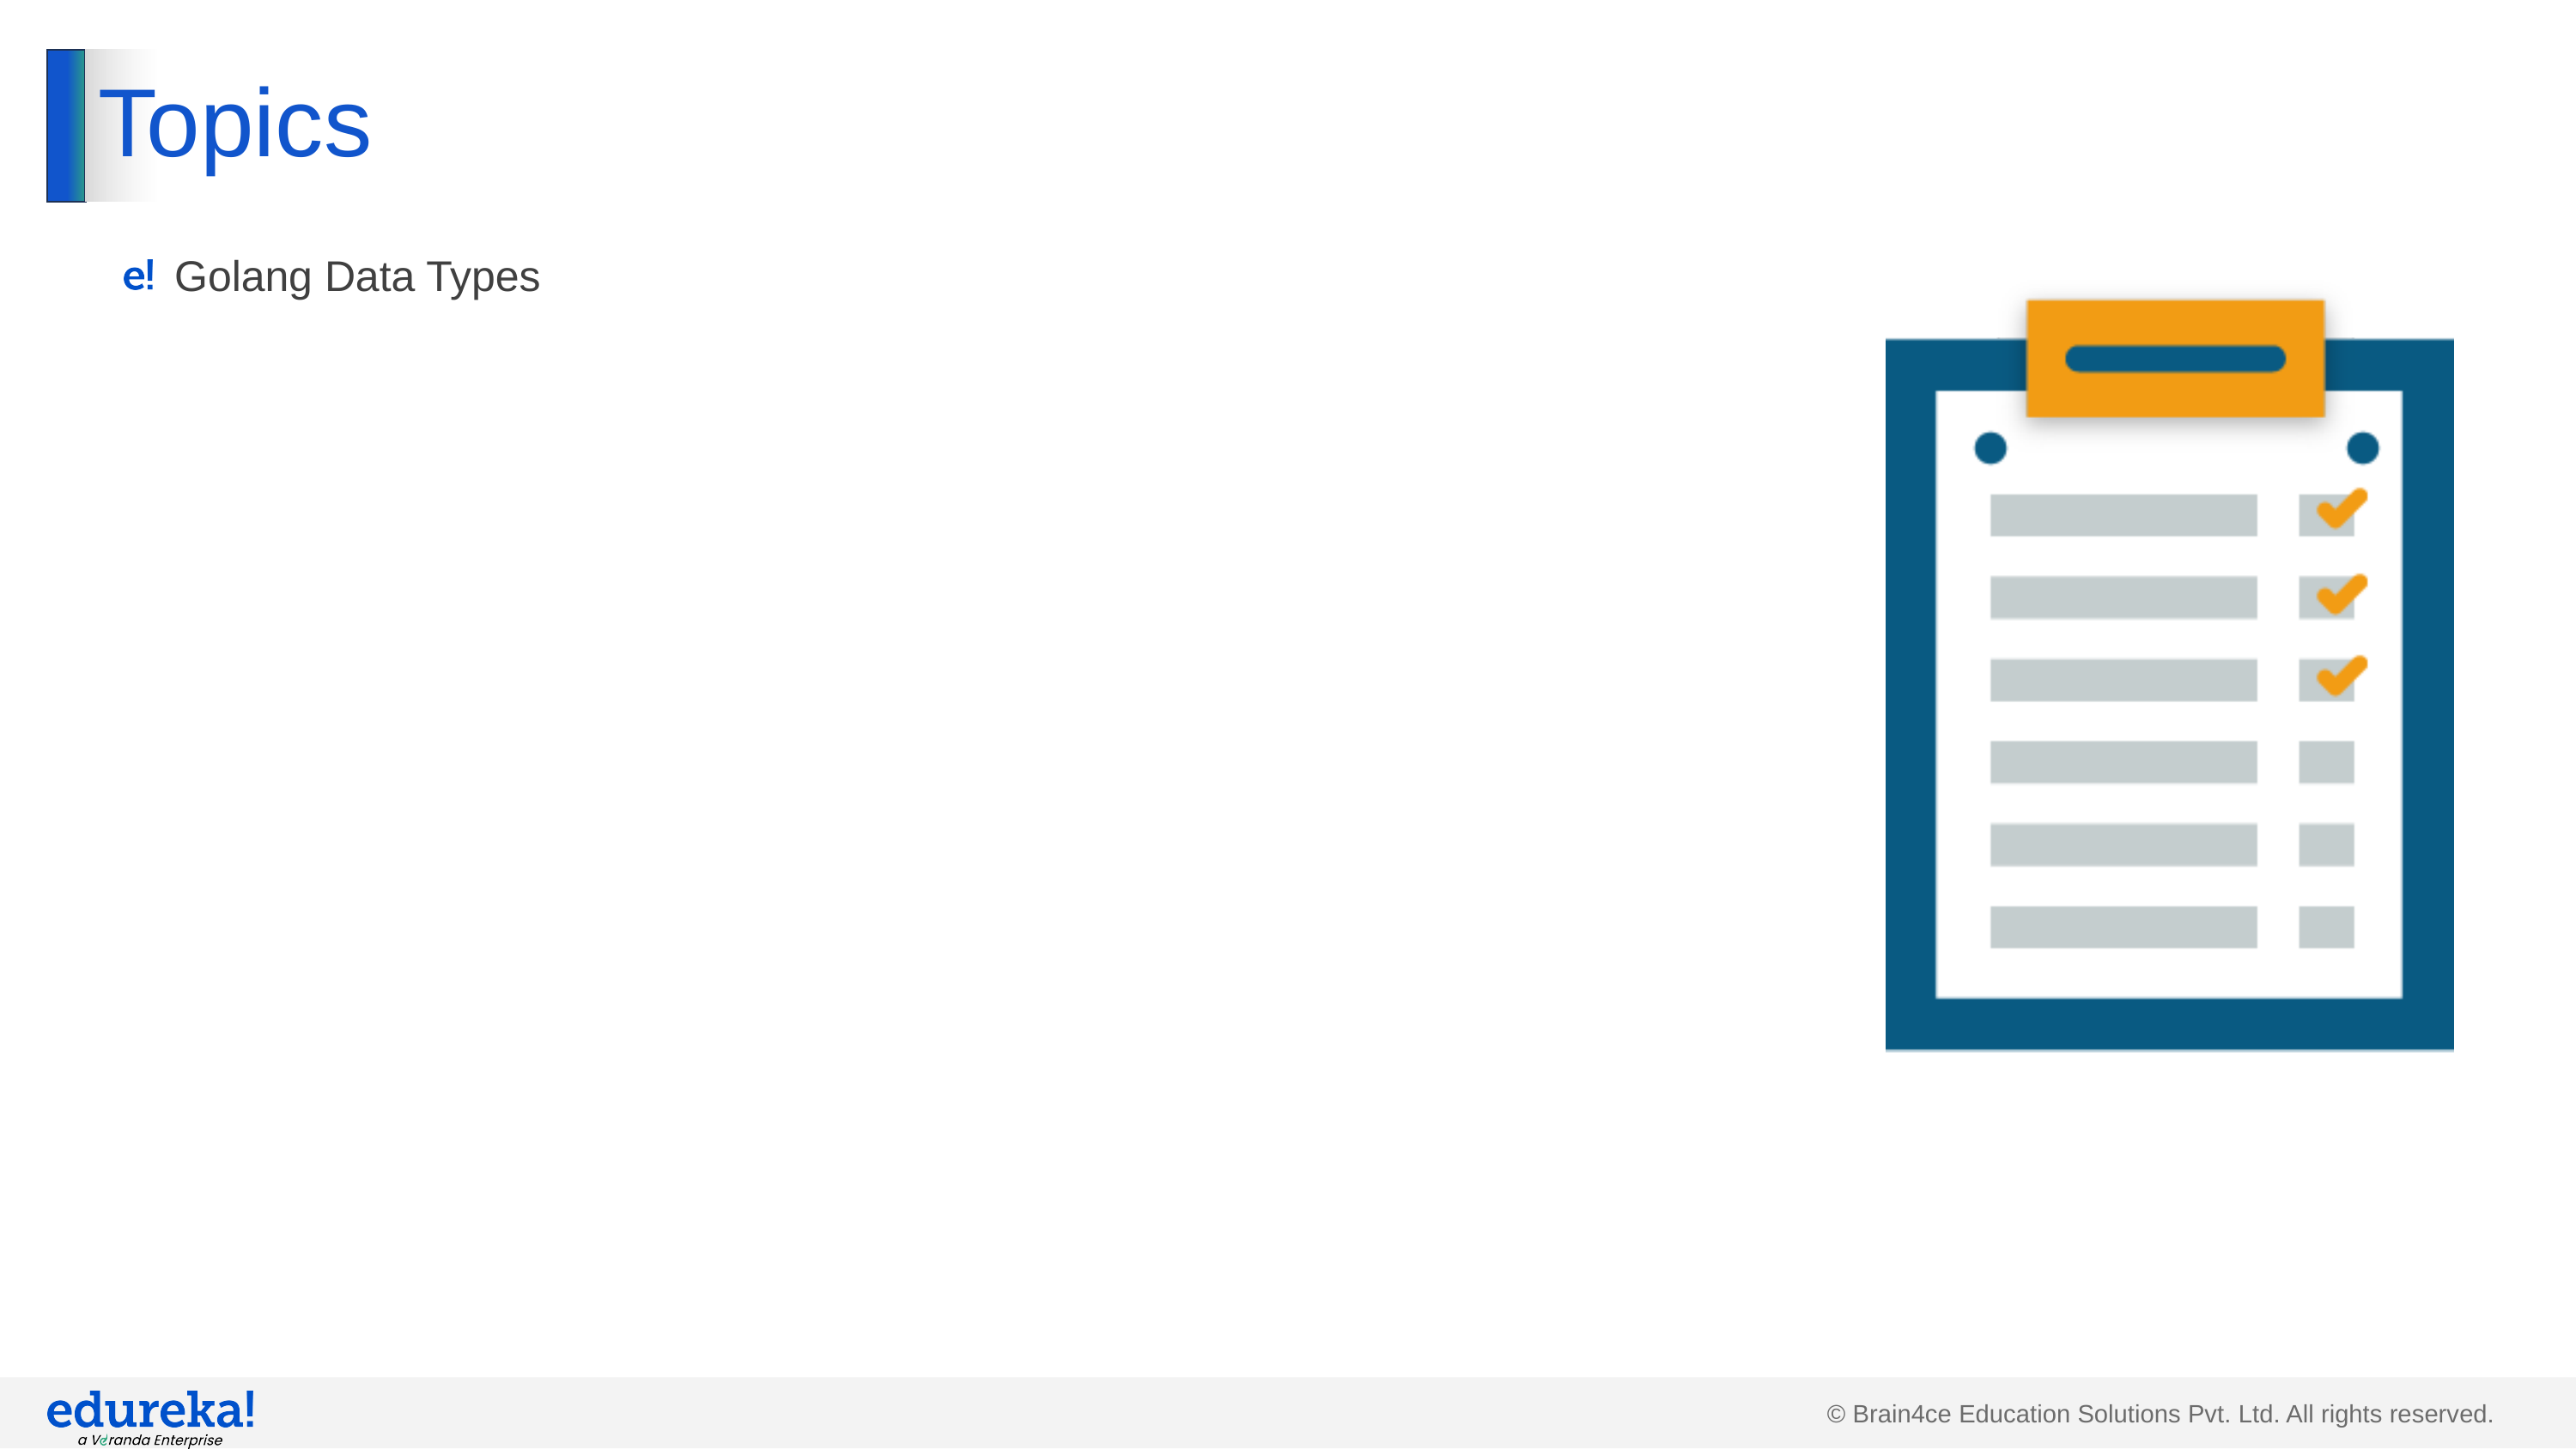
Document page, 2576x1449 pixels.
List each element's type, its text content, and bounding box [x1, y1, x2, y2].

title Topics [85, 49, 2491, 202]
picture [47, 1391, 253, 1449]
picture [124, 259, 153, 290]
list Golang Data Types [85, 242, 2491, 1332]
